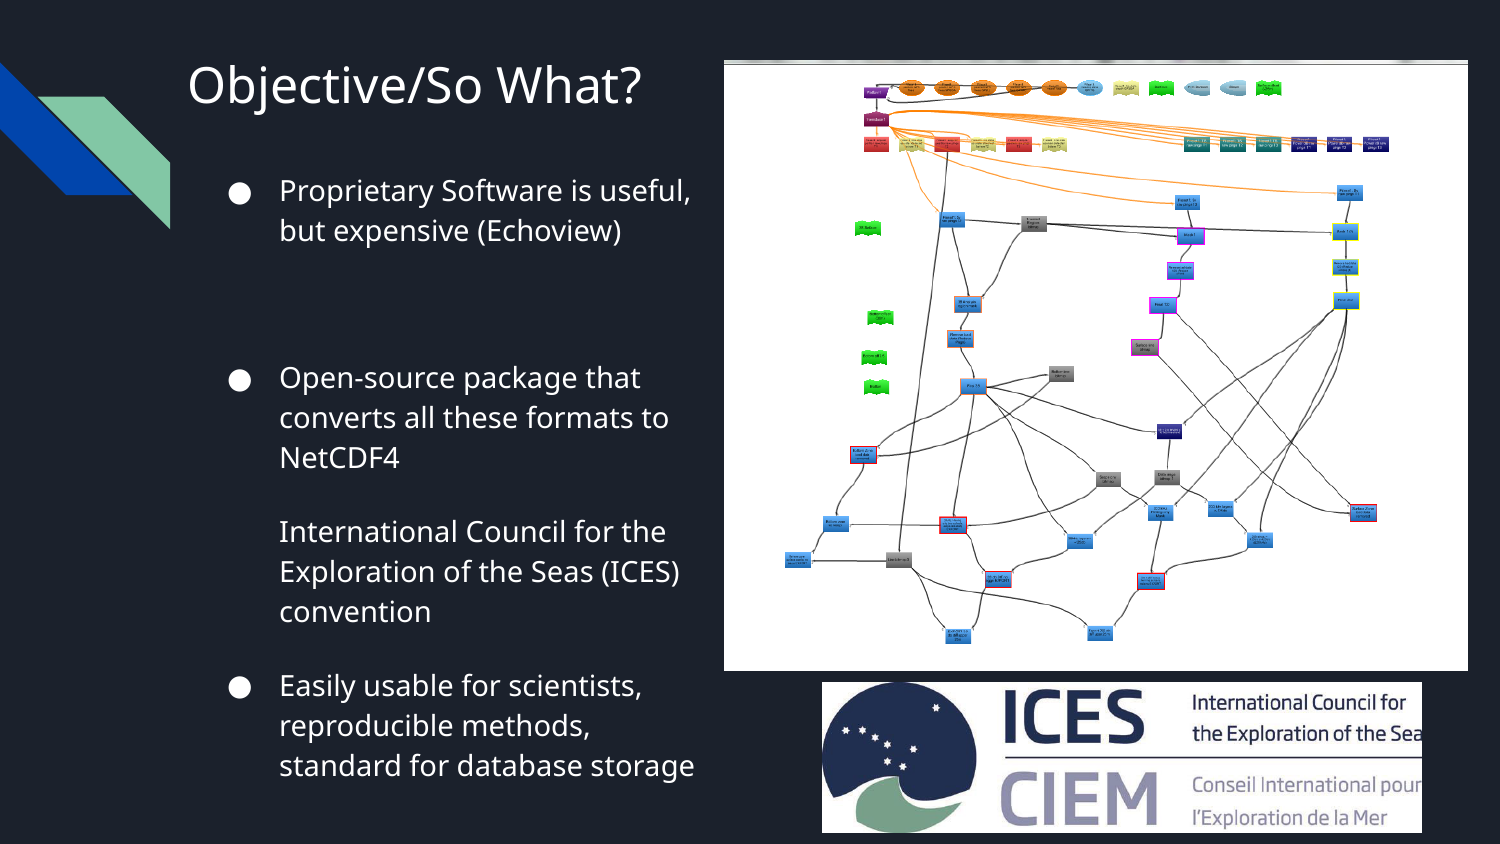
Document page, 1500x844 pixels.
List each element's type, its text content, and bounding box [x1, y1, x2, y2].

picture [723, 60, 1469, 671]
list Proprietary Software is useful, but expensive (Echoview) Open-source package that converts all these formats to NetCDF4 International Council for the Exploration of the Seas (ICES) convention Easily usable for scientists, reproducible methods, standard for database storage [189, 152, 722, 819]
picture [822, 682, 1422, 834]
title Objective/So What? [172, 38, 705, 189]
